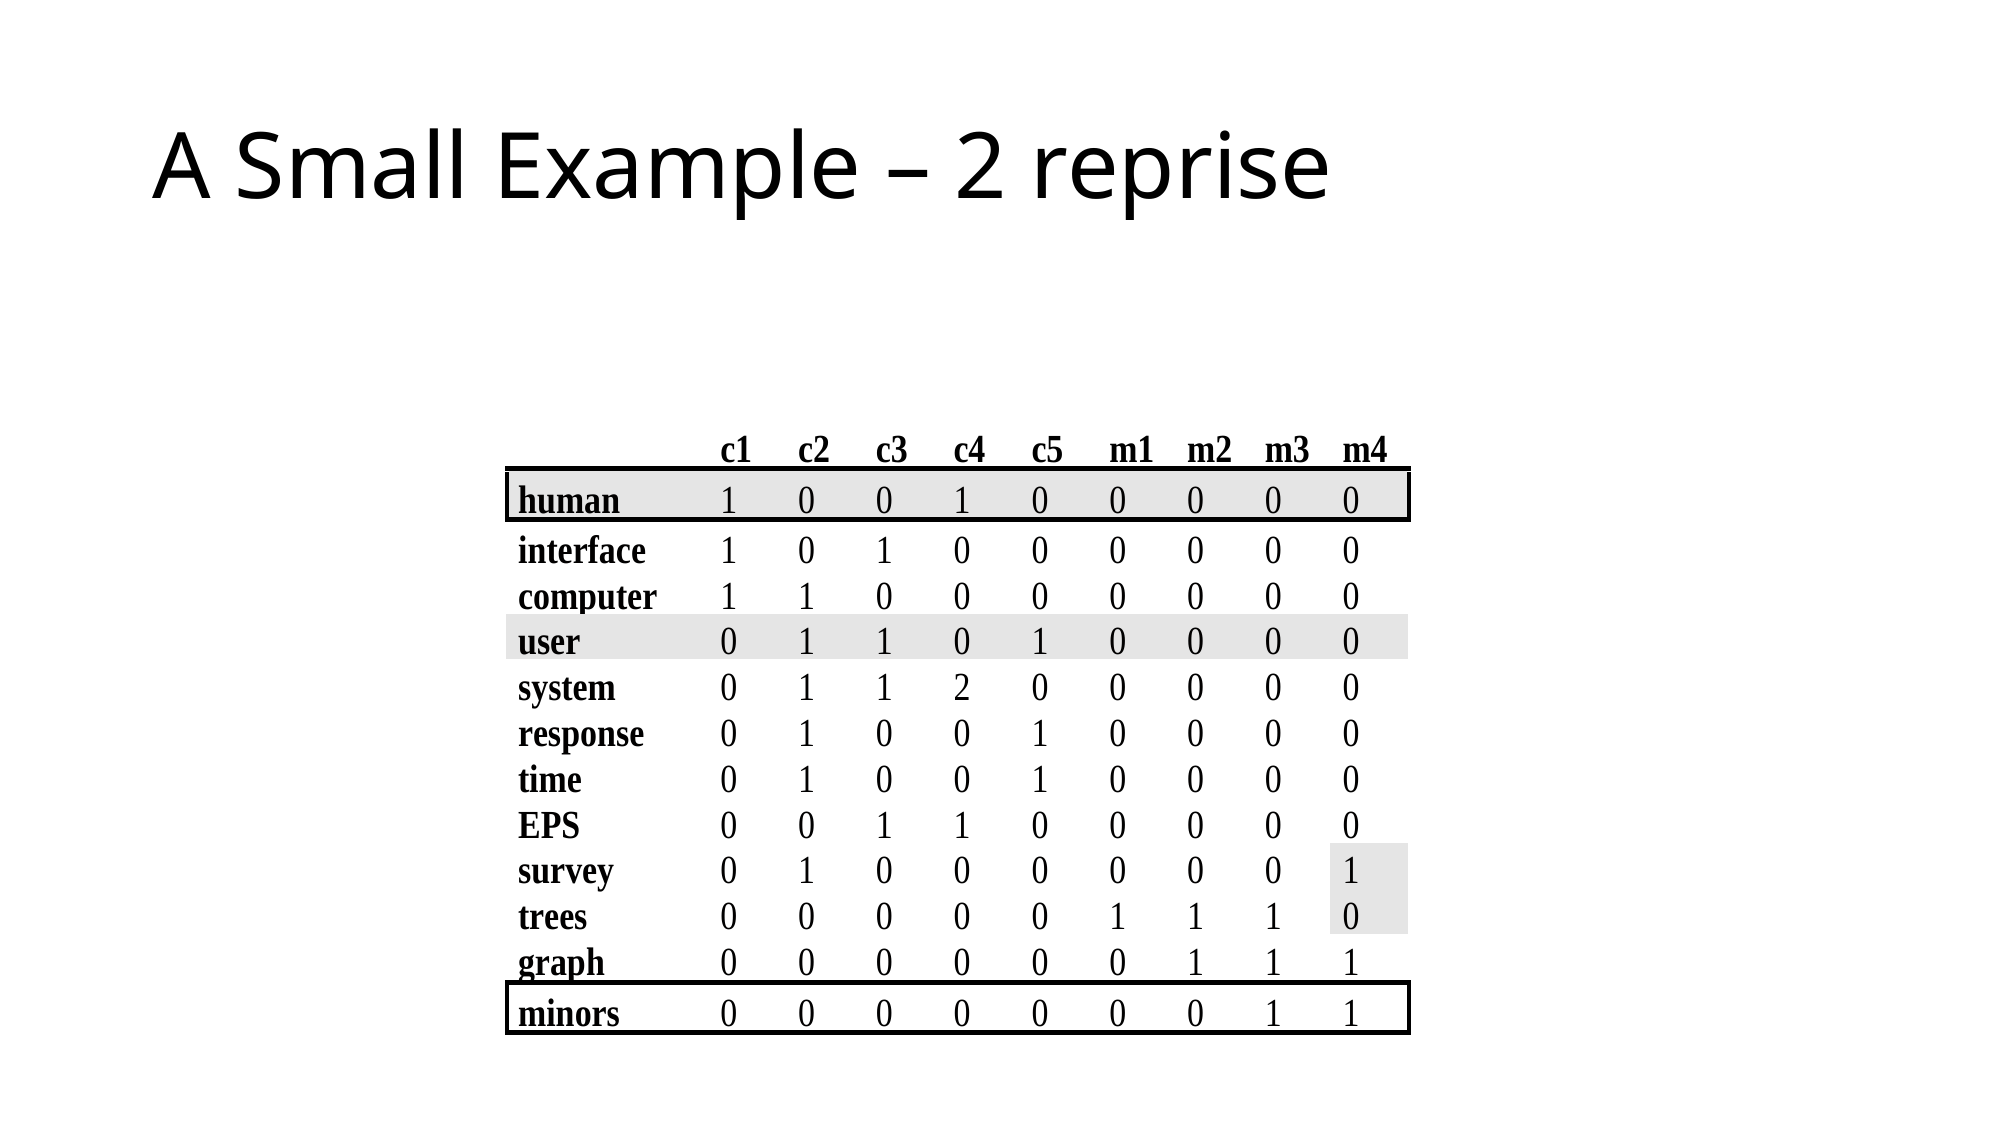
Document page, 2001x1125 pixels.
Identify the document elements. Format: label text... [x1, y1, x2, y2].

title A Small Example – 2 reprise [137, 59, 1863, 278]
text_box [503, 406, 1754, 1082]
